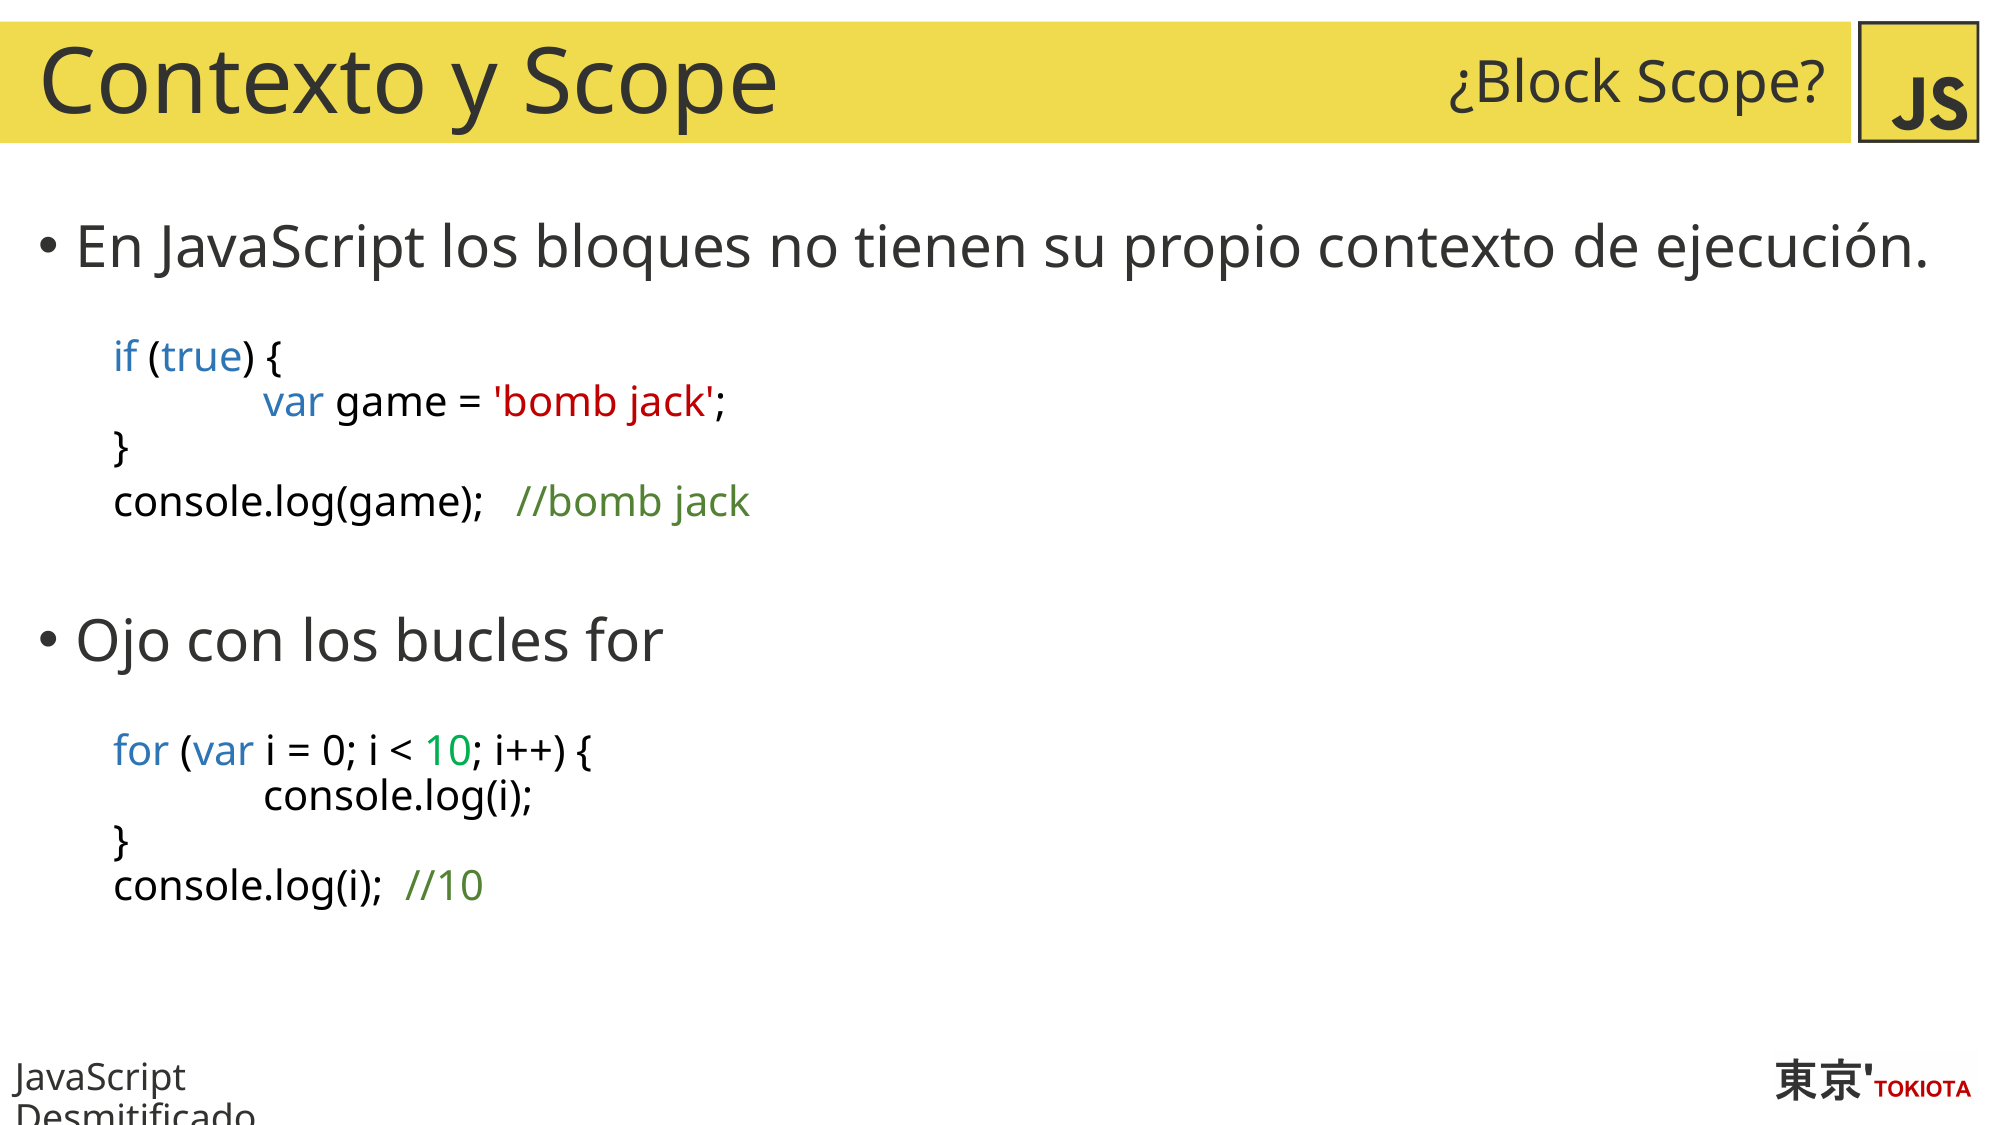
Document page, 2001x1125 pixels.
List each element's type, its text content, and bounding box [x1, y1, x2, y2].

picture [1858, 21, 1980, 143]
list En JavaScript los bloques no tienen su propio contexto de ejecución. if (true) { var game = 'bomb jack'; } console.log(game); //bomb jack Ojo con los bucles for for (var i = 0; i < 10; i++) { console.log(i); } console.log(i); //10 [23, 209, 1979, 1019]
title Contexto y Scope [23, 27, 1353, 139]
picture [1774, 1050, 1979, 1105]
list ¿Block Scope? [1368, 44, 1841, 139]
